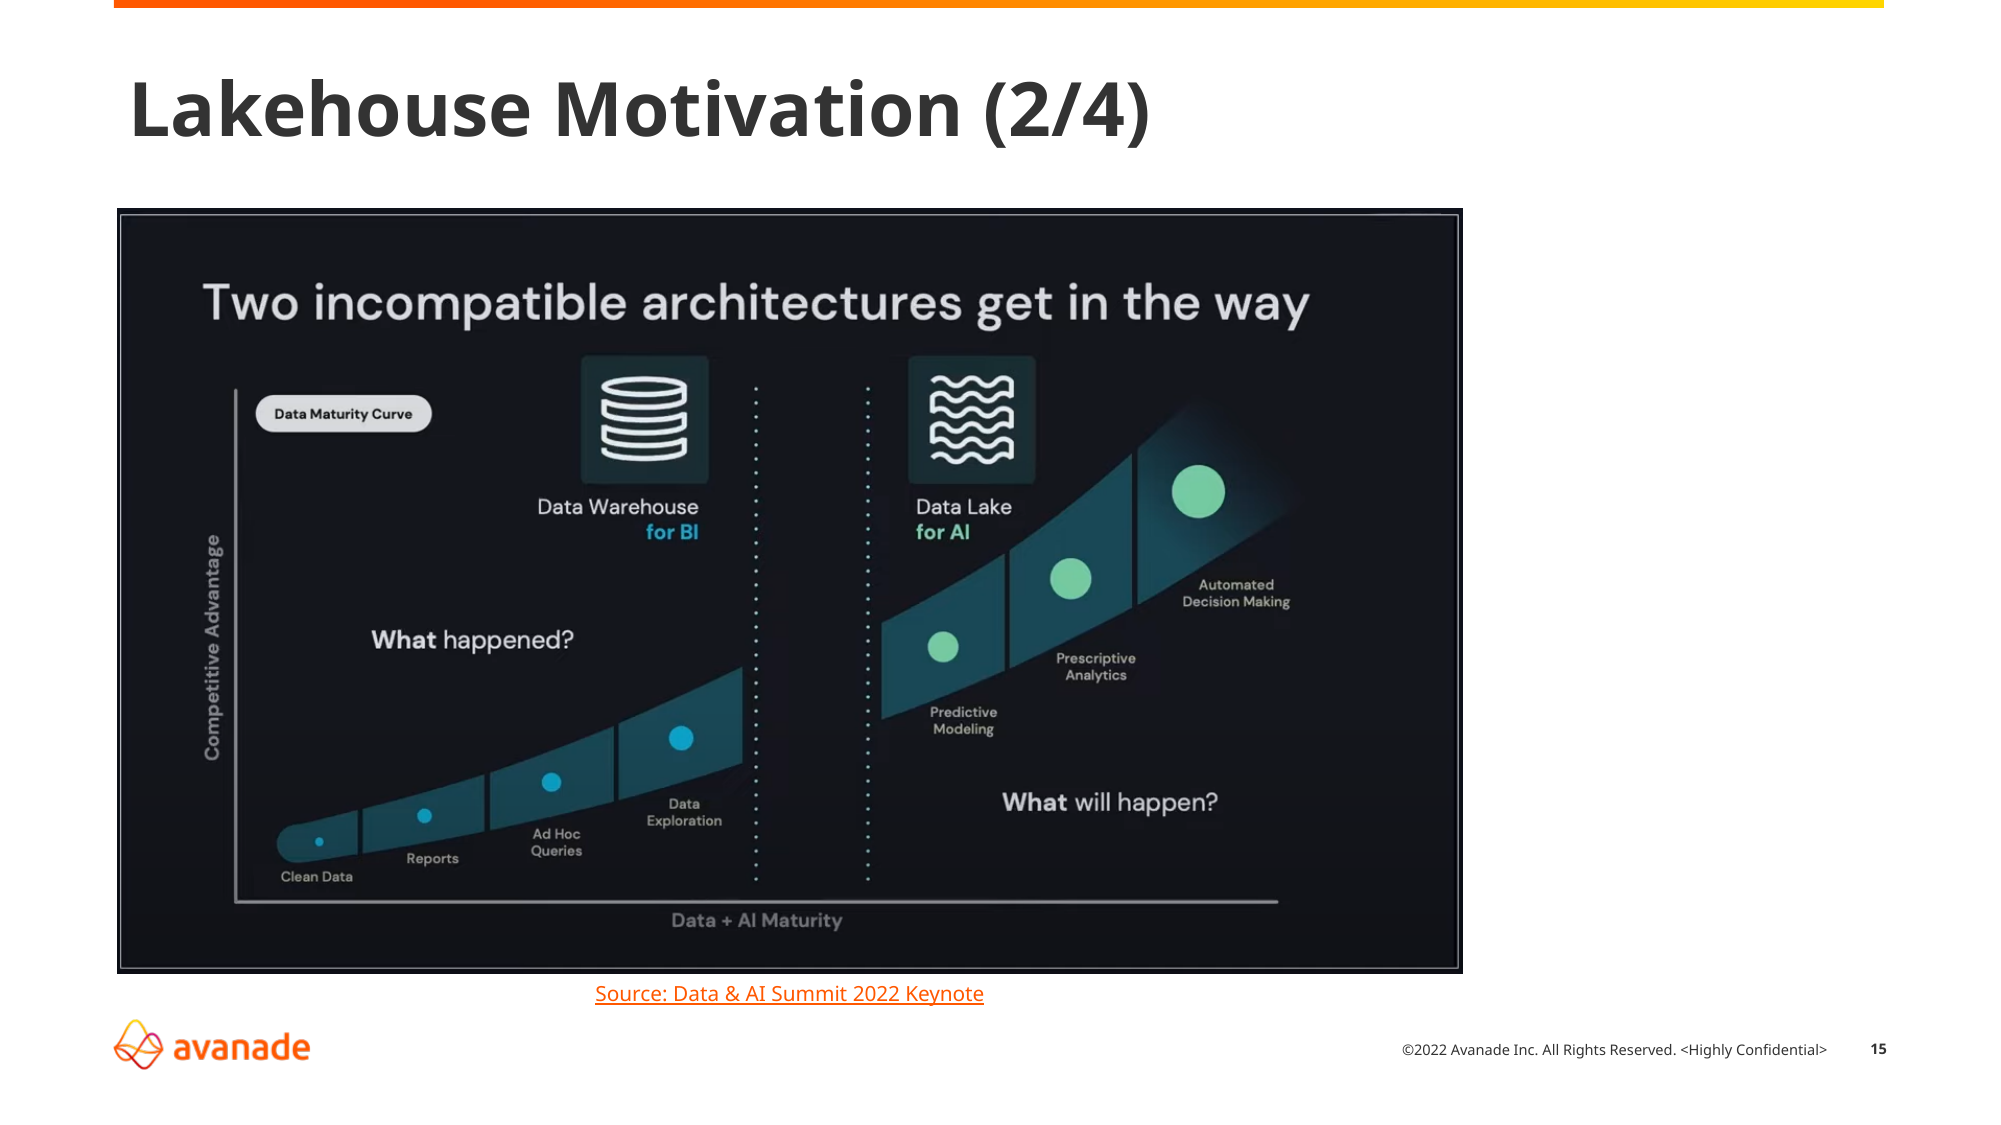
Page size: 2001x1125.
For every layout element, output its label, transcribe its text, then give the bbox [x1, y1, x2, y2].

text_box Source: Data & AI Summit 2022 Keynote [117, 974, 1463, 1017]
picture [93, 999, 339, 1090]
title Lakehouse Motivation (2/4) [113, 64, 1883, 228]
picture [117, 208, 1463, 974]
